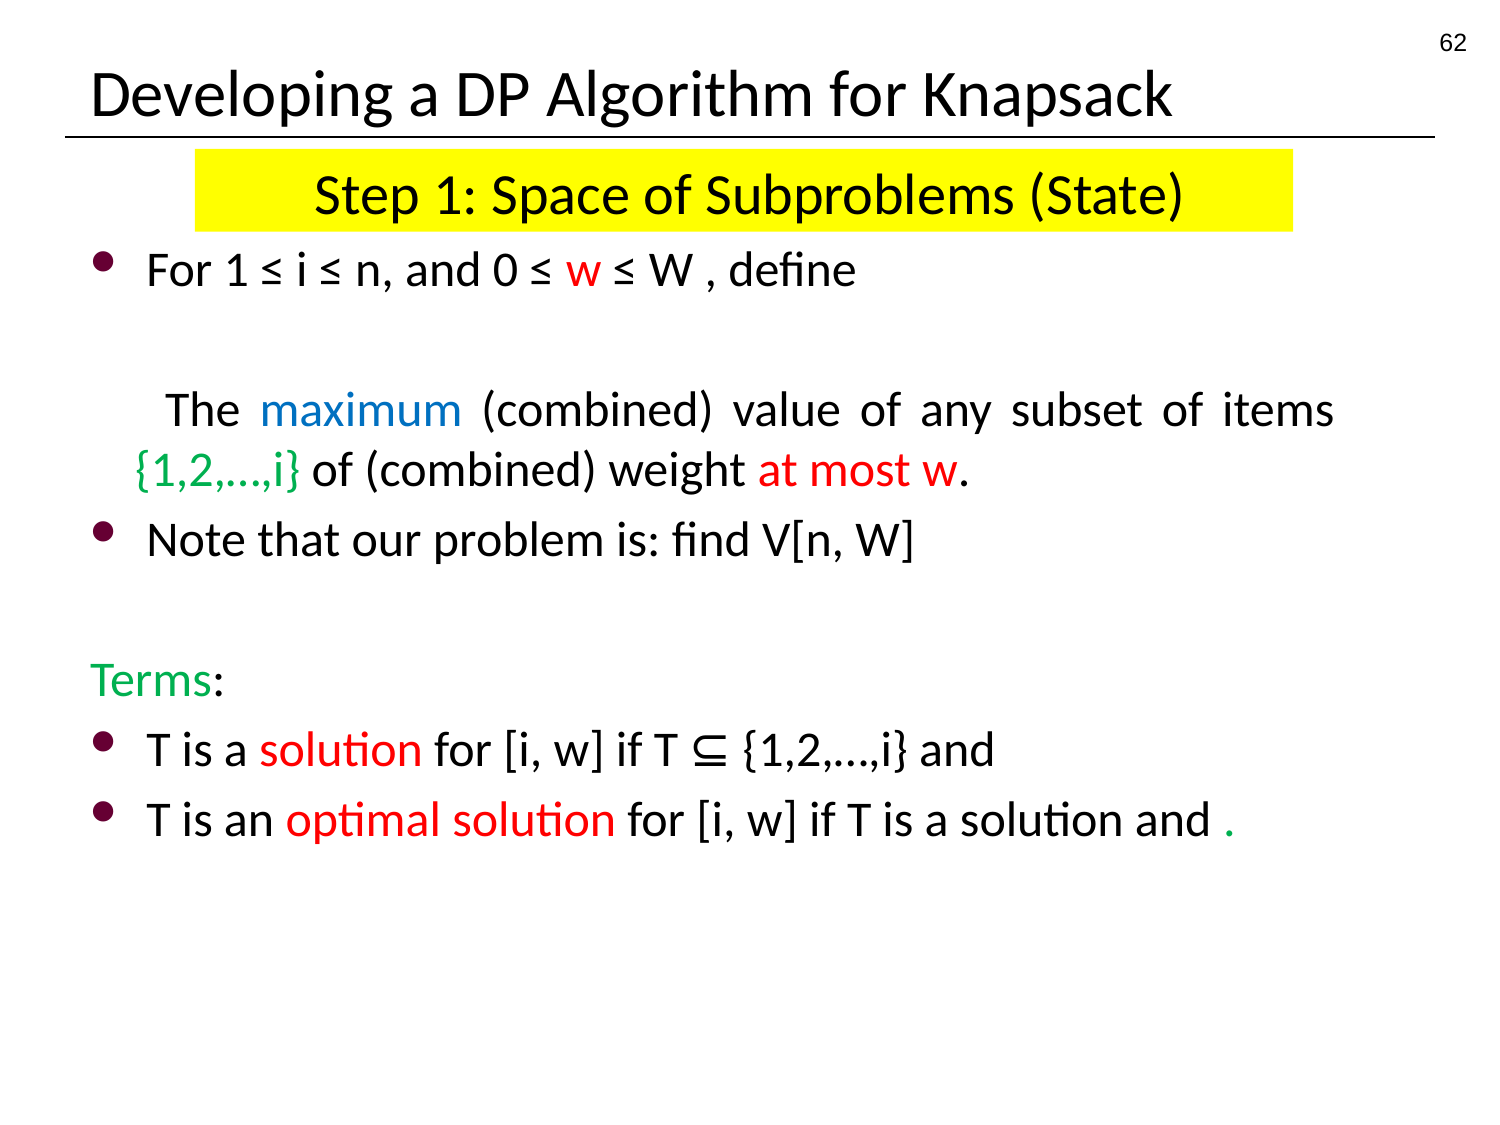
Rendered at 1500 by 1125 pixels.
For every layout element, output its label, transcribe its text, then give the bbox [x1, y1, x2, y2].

slide_number 62 [1131, 18, 1483, 62]
title Developing a DP Algorithm for Knapsack [75, 20, 1425, 138]
text_box [194, 148, 1294, 232]
